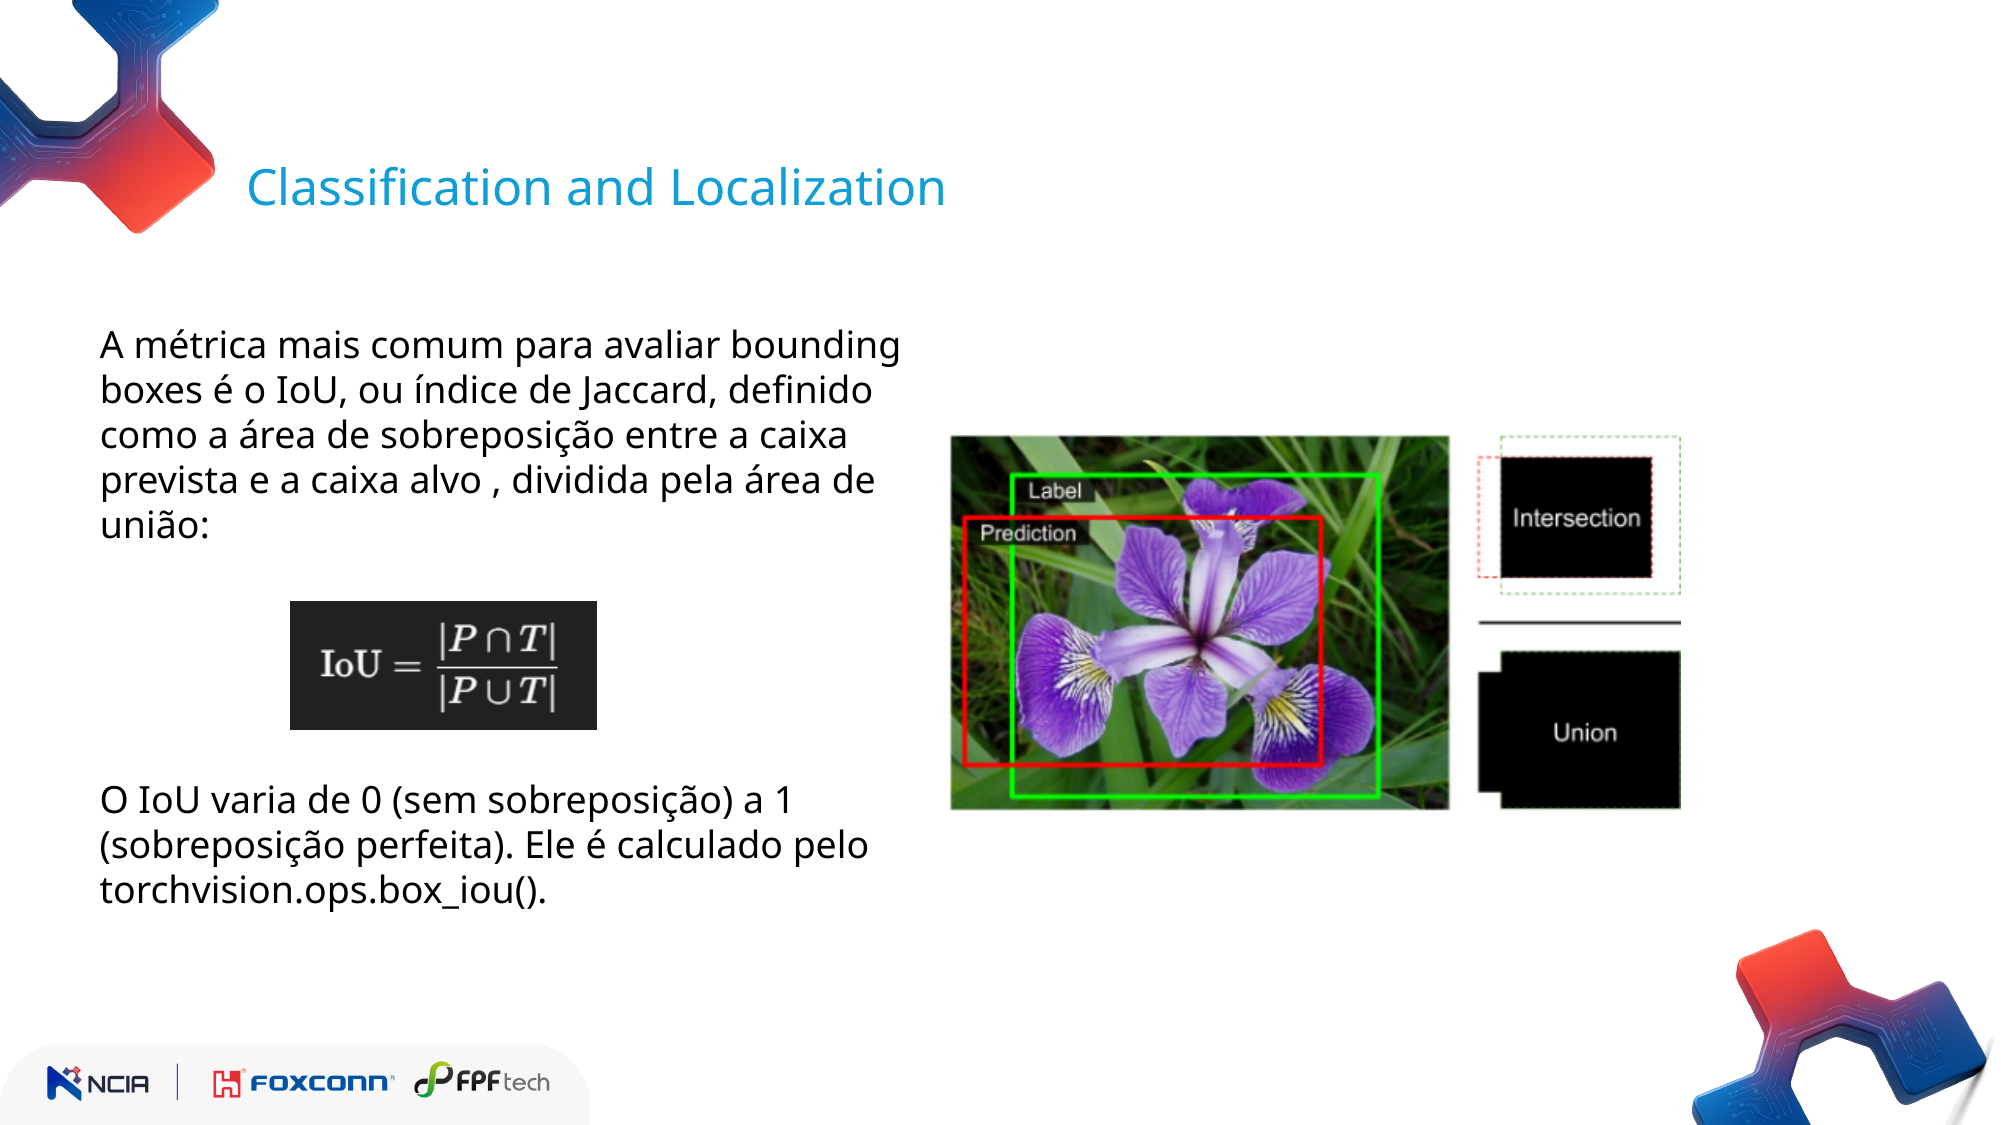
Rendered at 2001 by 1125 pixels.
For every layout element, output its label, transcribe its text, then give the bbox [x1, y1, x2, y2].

text_box Classification and Localization [231, 147, 1282, 223]
picture [945, 434, 1682, 815]
picture [1667, 911, 2001, 1125]
text_box O IoU varia de 0 (sem sobreposição) a 1 (sobreposição perfeita). Ele é calculado pelo torchvision.ops.box_iou(). [84, 768, 926, 919]
picture [289, 600, 598, 730]
picture [0, 991, 590, 1125]
picture [0, 0, 250, 246]
